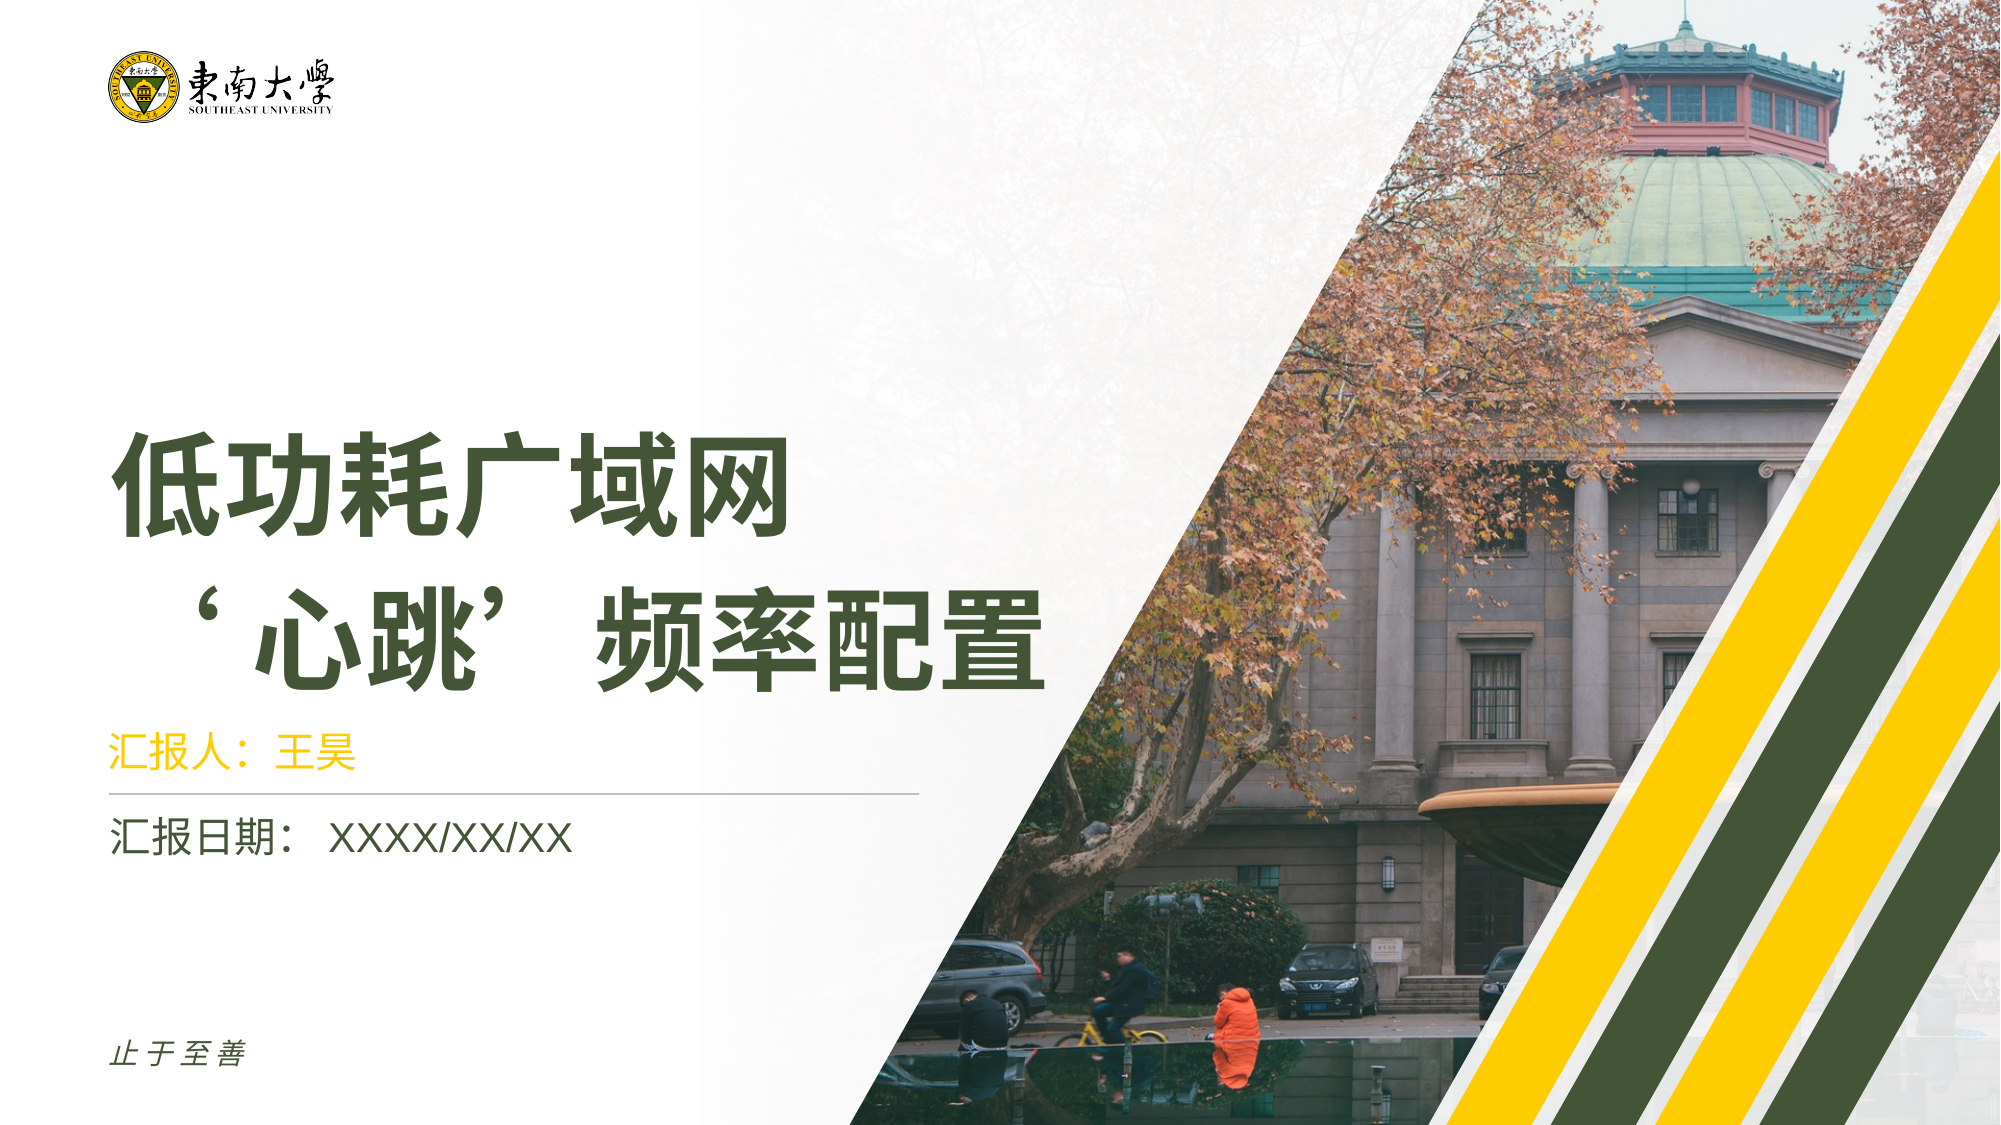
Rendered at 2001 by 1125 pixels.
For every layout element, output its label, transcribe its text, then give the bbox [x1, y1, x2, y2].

text_box 汇报人：王昊 [107, 718, 519, 784]
list 低功耗广域网 ‘心跳’频率配置 [109, 407, 1178, 640]
slide_number 止于至善 [108, 1022, 657, 1083]
text_box 汇报日期：XXXX/XX/XX [109, 803, 714, 869]
picture [849, 0, 2000, 1125]
picture [108, 51, 334, 123]
